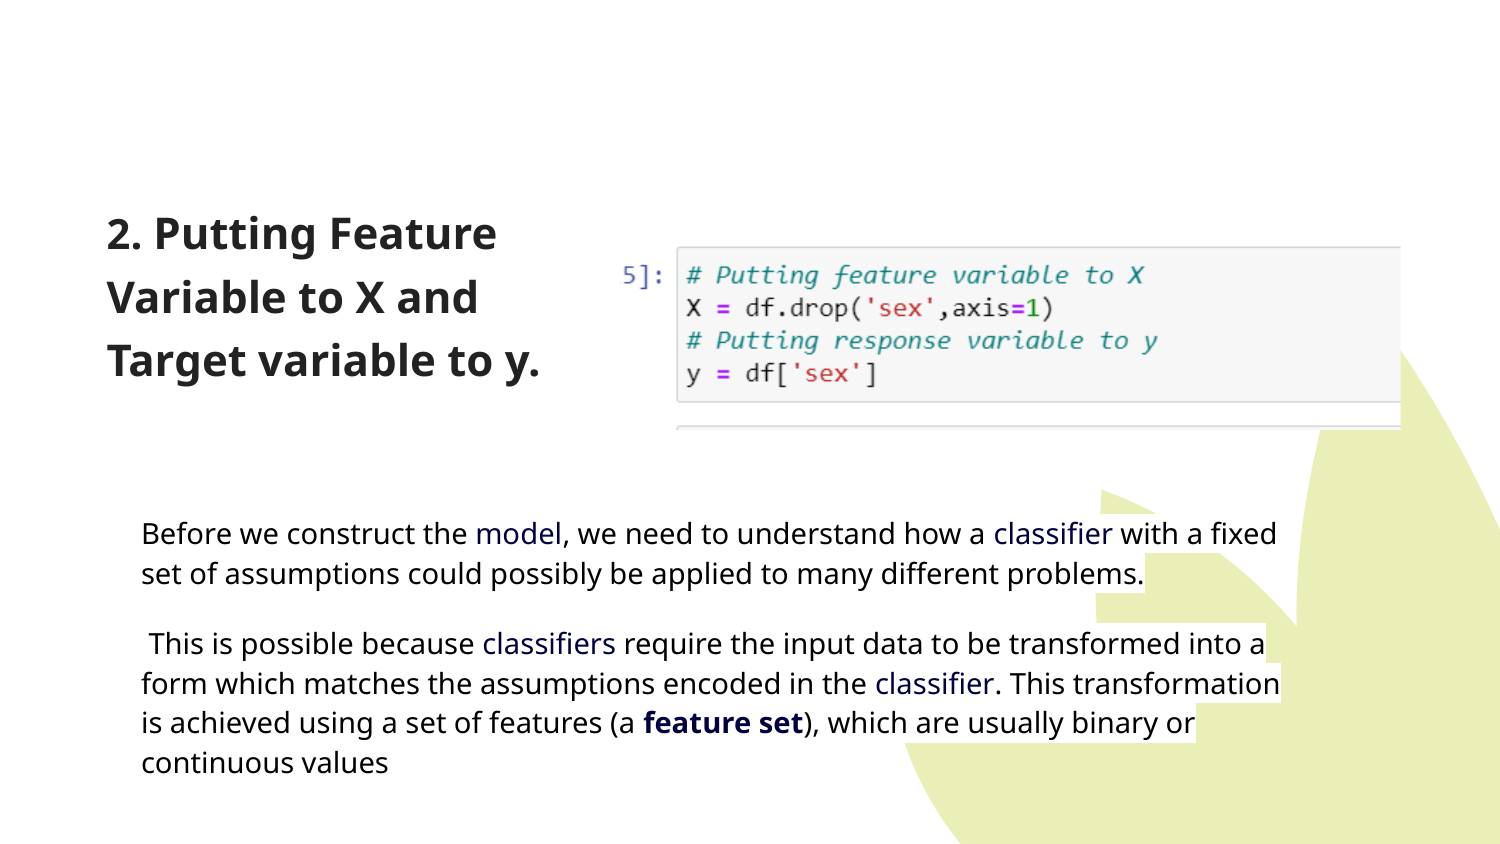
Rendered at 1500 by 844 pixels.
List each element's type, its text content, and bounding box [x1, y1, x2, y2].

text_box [855, 240, 1500, 844]
text_box 2. Putting Feature Variable to X and Target variable to y. [91, 180, 584, 400]
text_box Before we construct the model, we need to understand how a classifier with a fixed set of assumptions could possibly be applied to many different problems. This is possible because classifiers require the input data to be transformed into a form which matches the assumptions encoded in the classifier. This transformation is achieved using a set of features (a feature set), which are usually binary or continuous values [126, 500, 850, 795]
picture [620, 227, 1401, 431]
